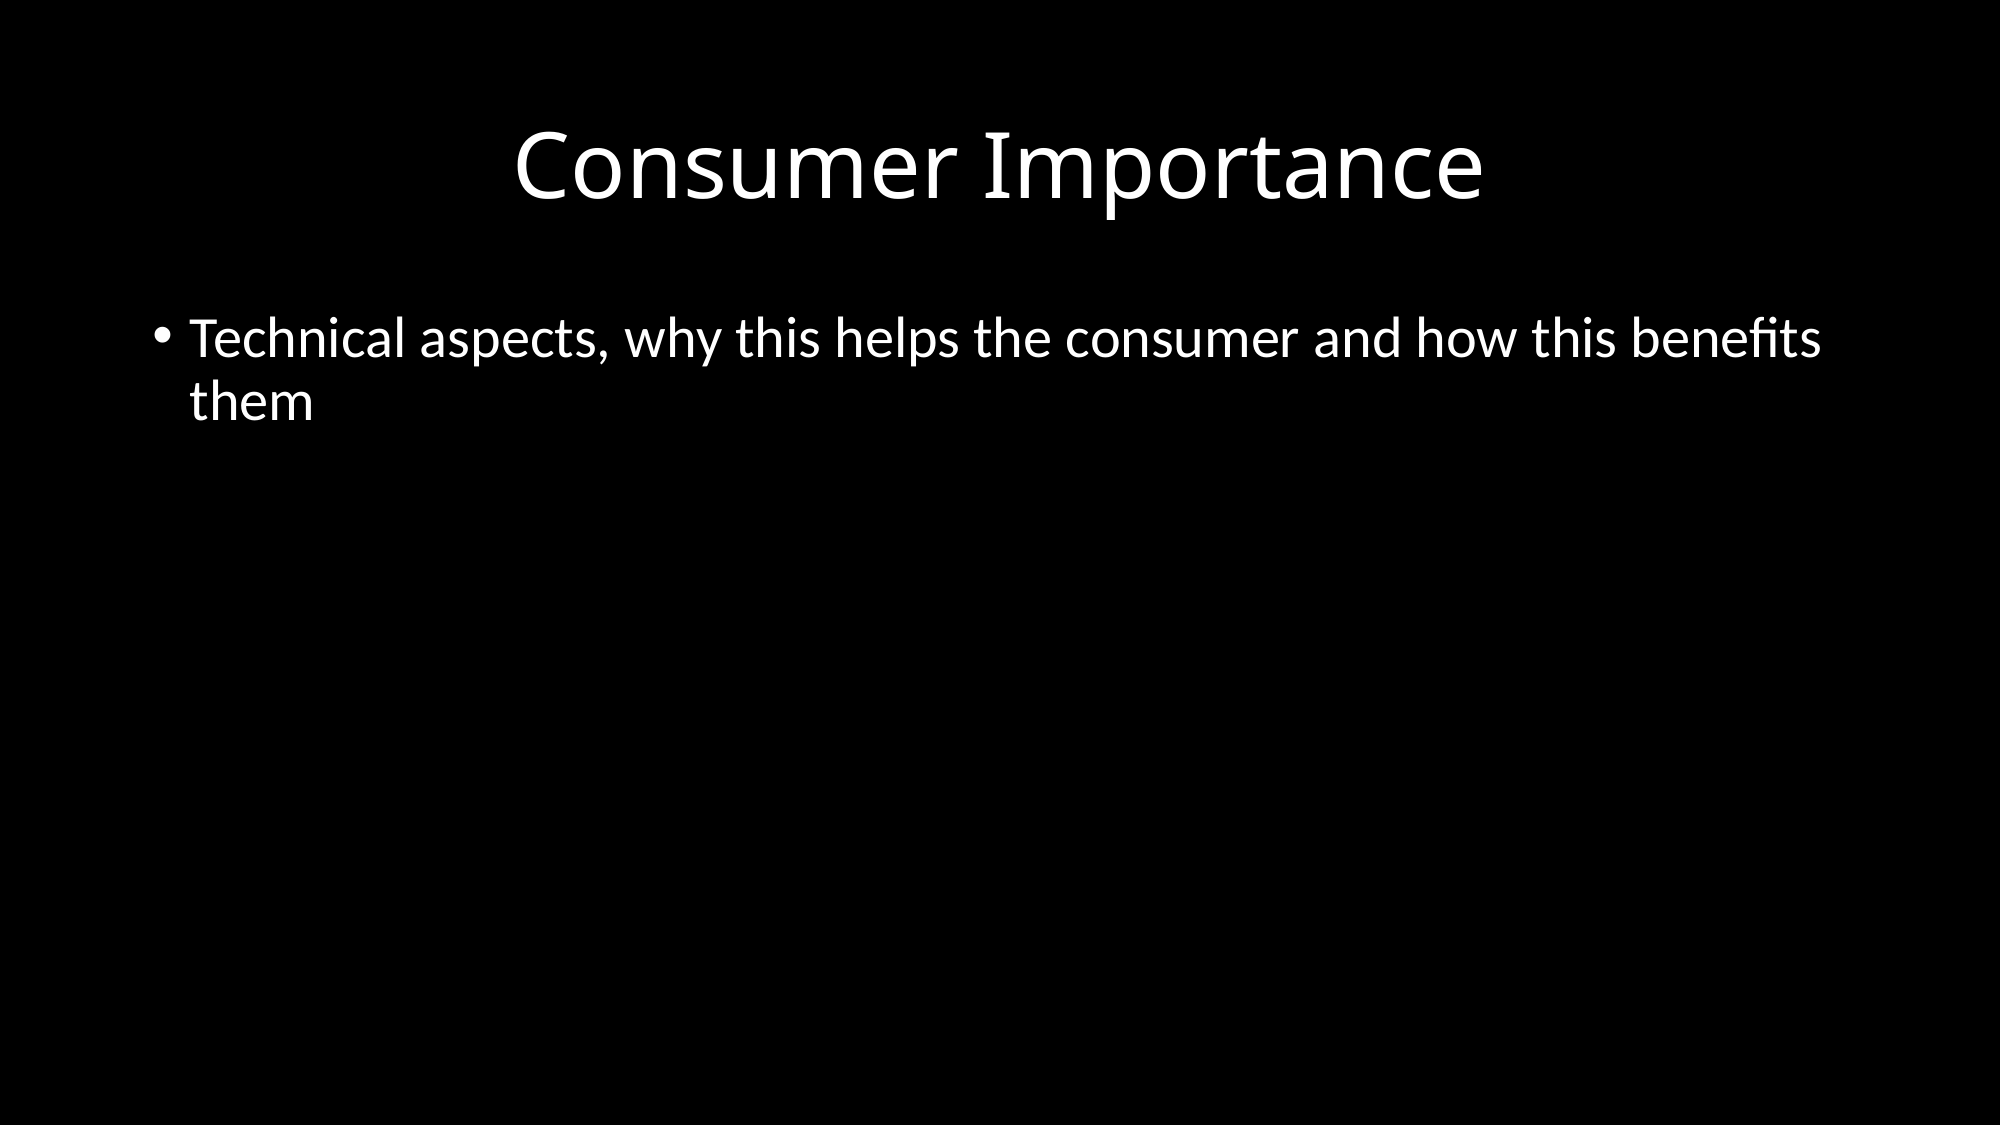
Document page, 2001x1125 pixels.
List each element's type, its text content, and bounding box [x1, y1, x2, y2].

list Technical aspects, why this helps the consumer and how this benefits them [137, 299, 1863, 1014]
title Consumer Importance [137, 59, 1863, 278]
